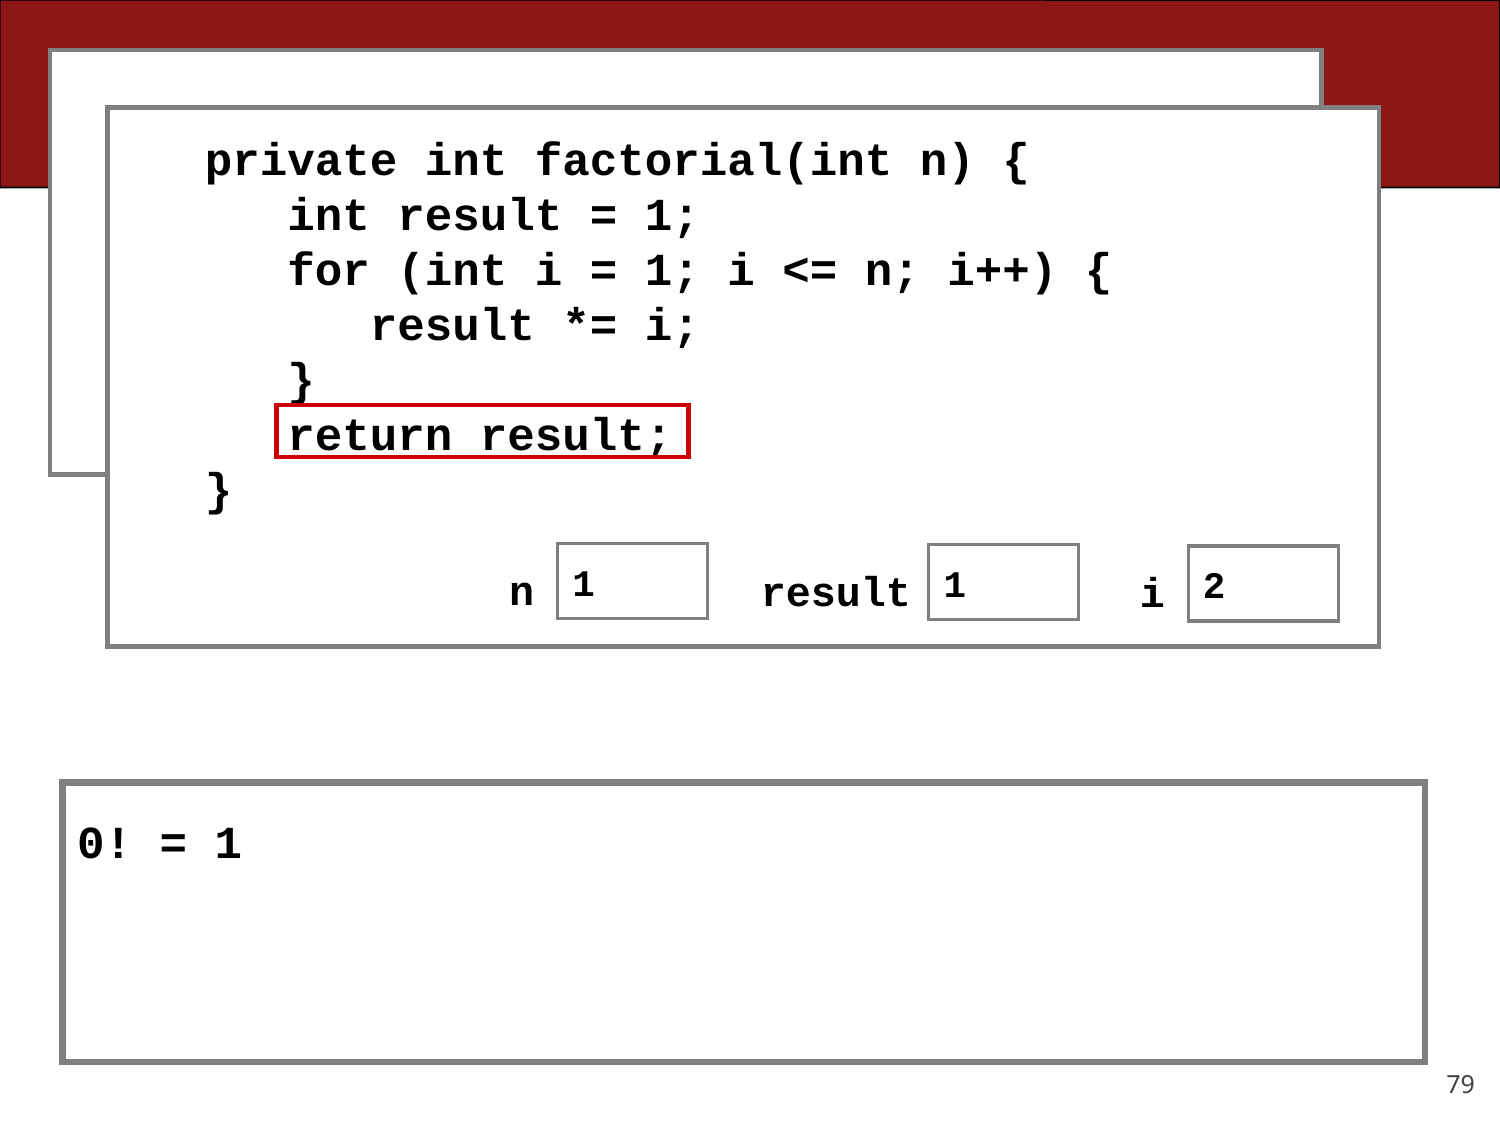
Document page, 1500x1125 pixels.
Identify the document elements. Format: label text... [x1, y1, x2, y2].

text_box n [494, 556, 570, 621]
text_box private int factorial(int n) { int result = 1; for (int i = 1; i <= n; i++) { result *= i; } return result; } [107, 107, 1380, 647]
text_box public void run() { for(int i = 0; i < MAX_NUM; i++) { println(i + "! = " + factorial(i)); } } [49, 49, 1322, 475]
text_box 1 [928, 544, 1079, 620]
text_box 0! = 1 [62, 782, 1425, 1063]
text_box i [1124, 558, 1200, 624]
text_box result [746, 557, 1024, 622]
text_box 1 [557, 543, 708, 619]
text_box [276, 404, 689, 458]
text_box 2 [1188, 546, 1339, 621]
